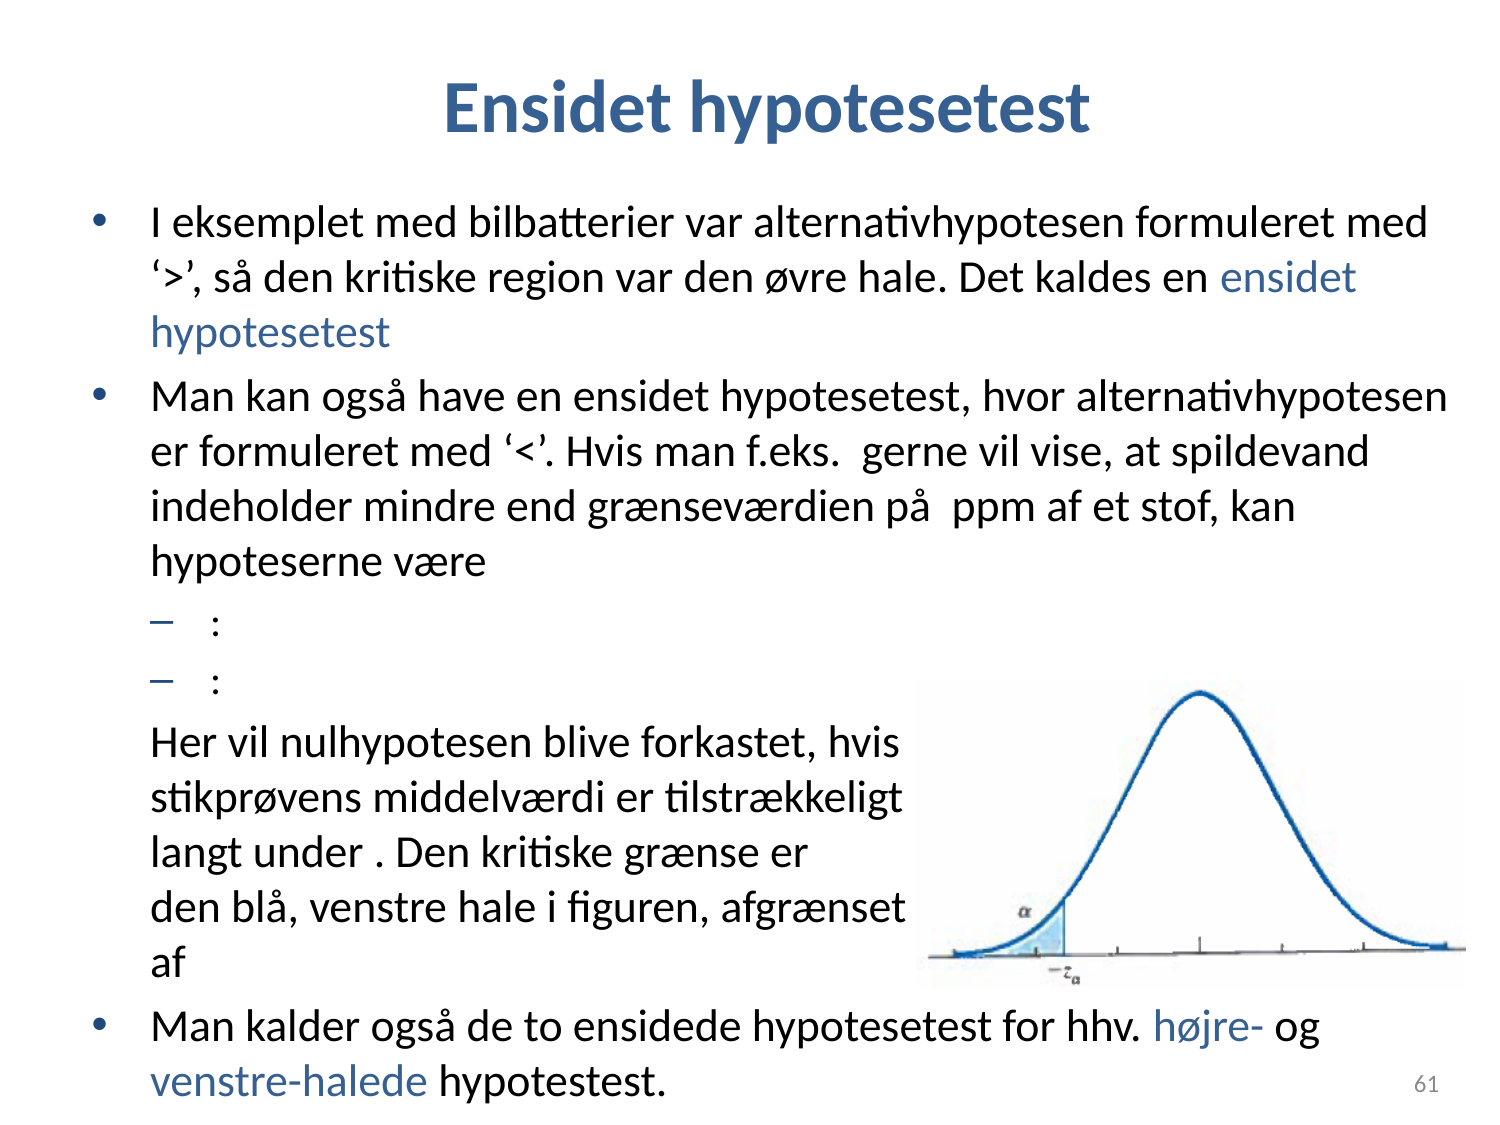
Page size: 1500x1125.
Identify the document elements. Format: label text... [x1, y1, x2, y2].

picture [916, 680, 1466, 989]
slide_number 61 [1104, 1058, 1455, 1107]
title Ensidet hypotesetest [76, 45, 1459, 161]
